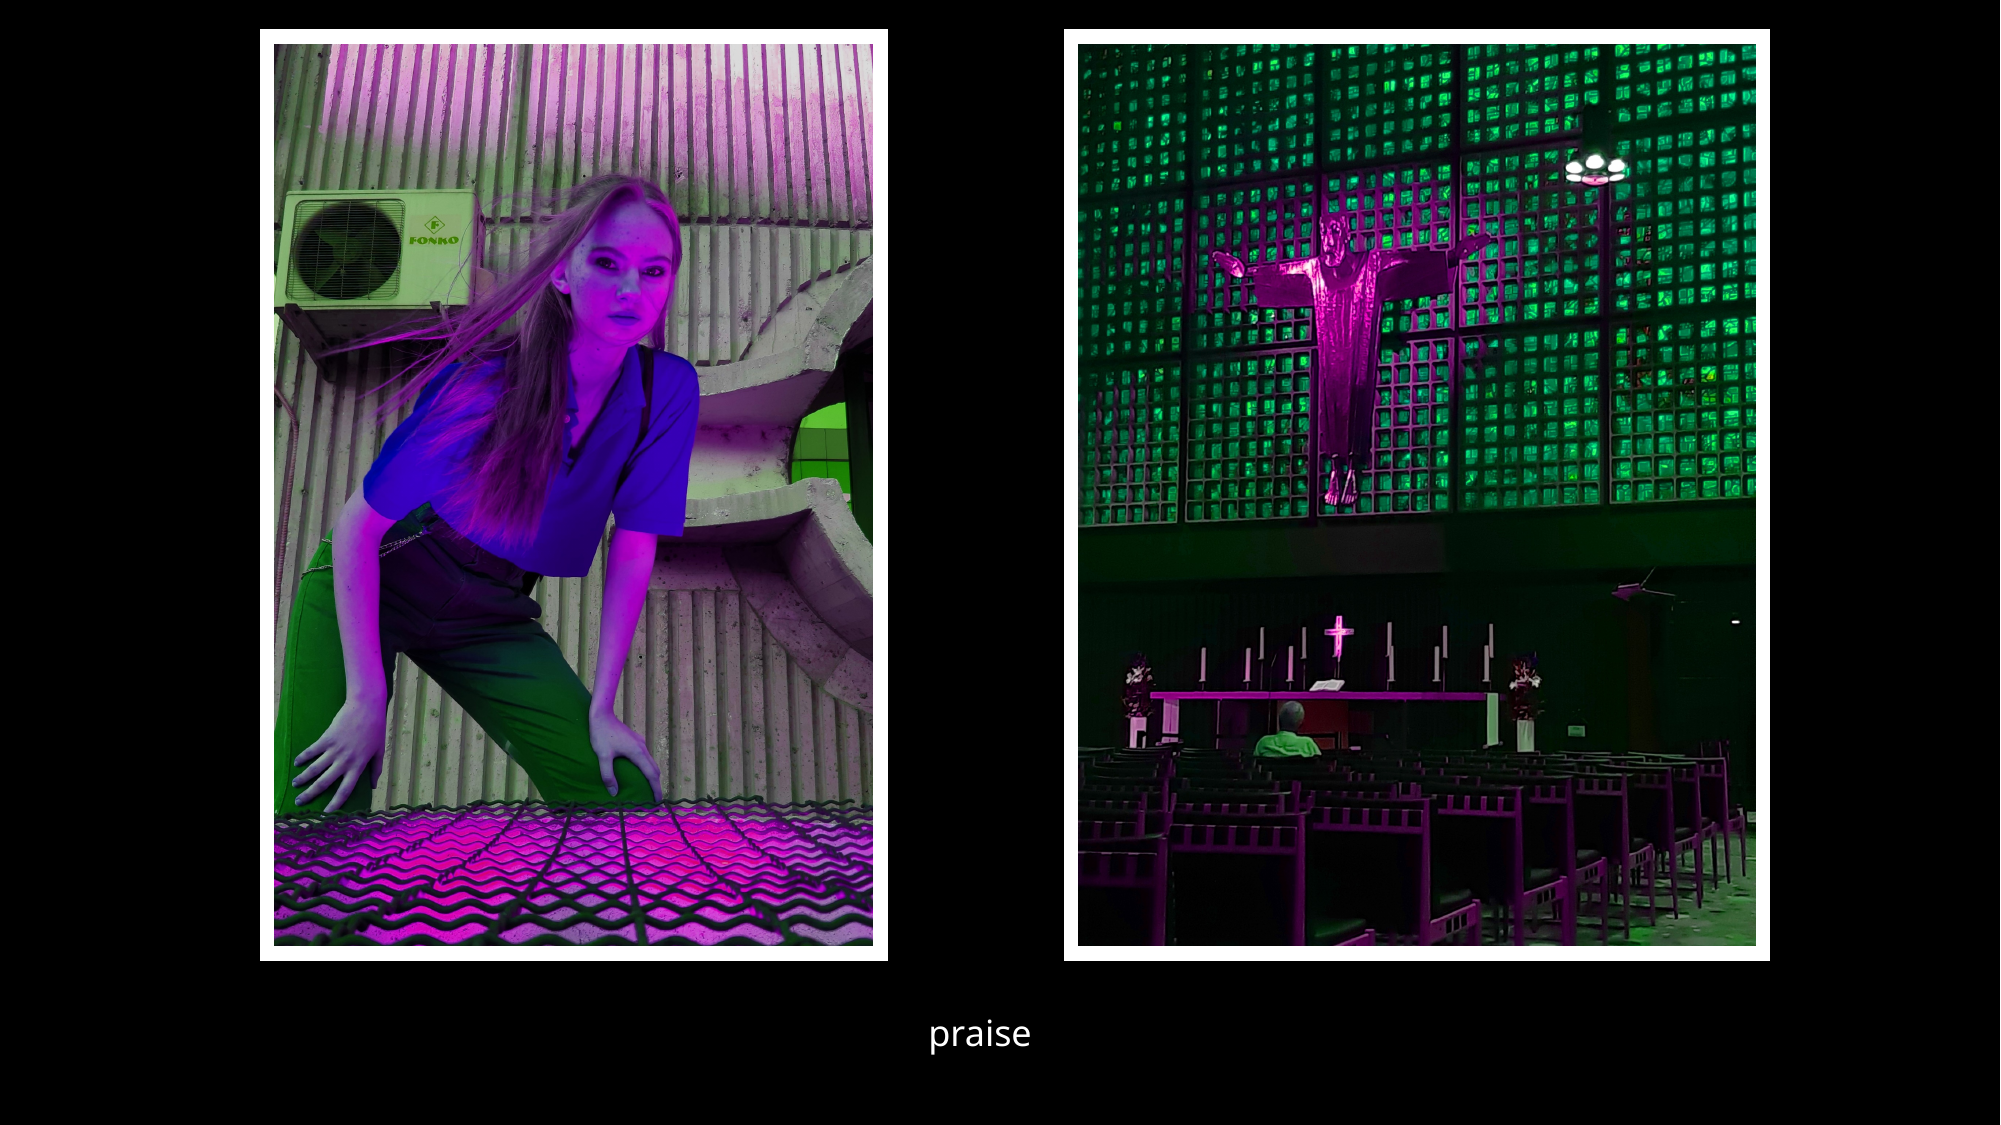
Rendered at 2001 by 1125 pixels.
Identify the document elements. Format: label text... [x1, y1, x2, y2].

picture [274, 43, 874, 947]
picture [1078, 43, 1756, 947]
title praise [913, 1005, 1049, 1064]
